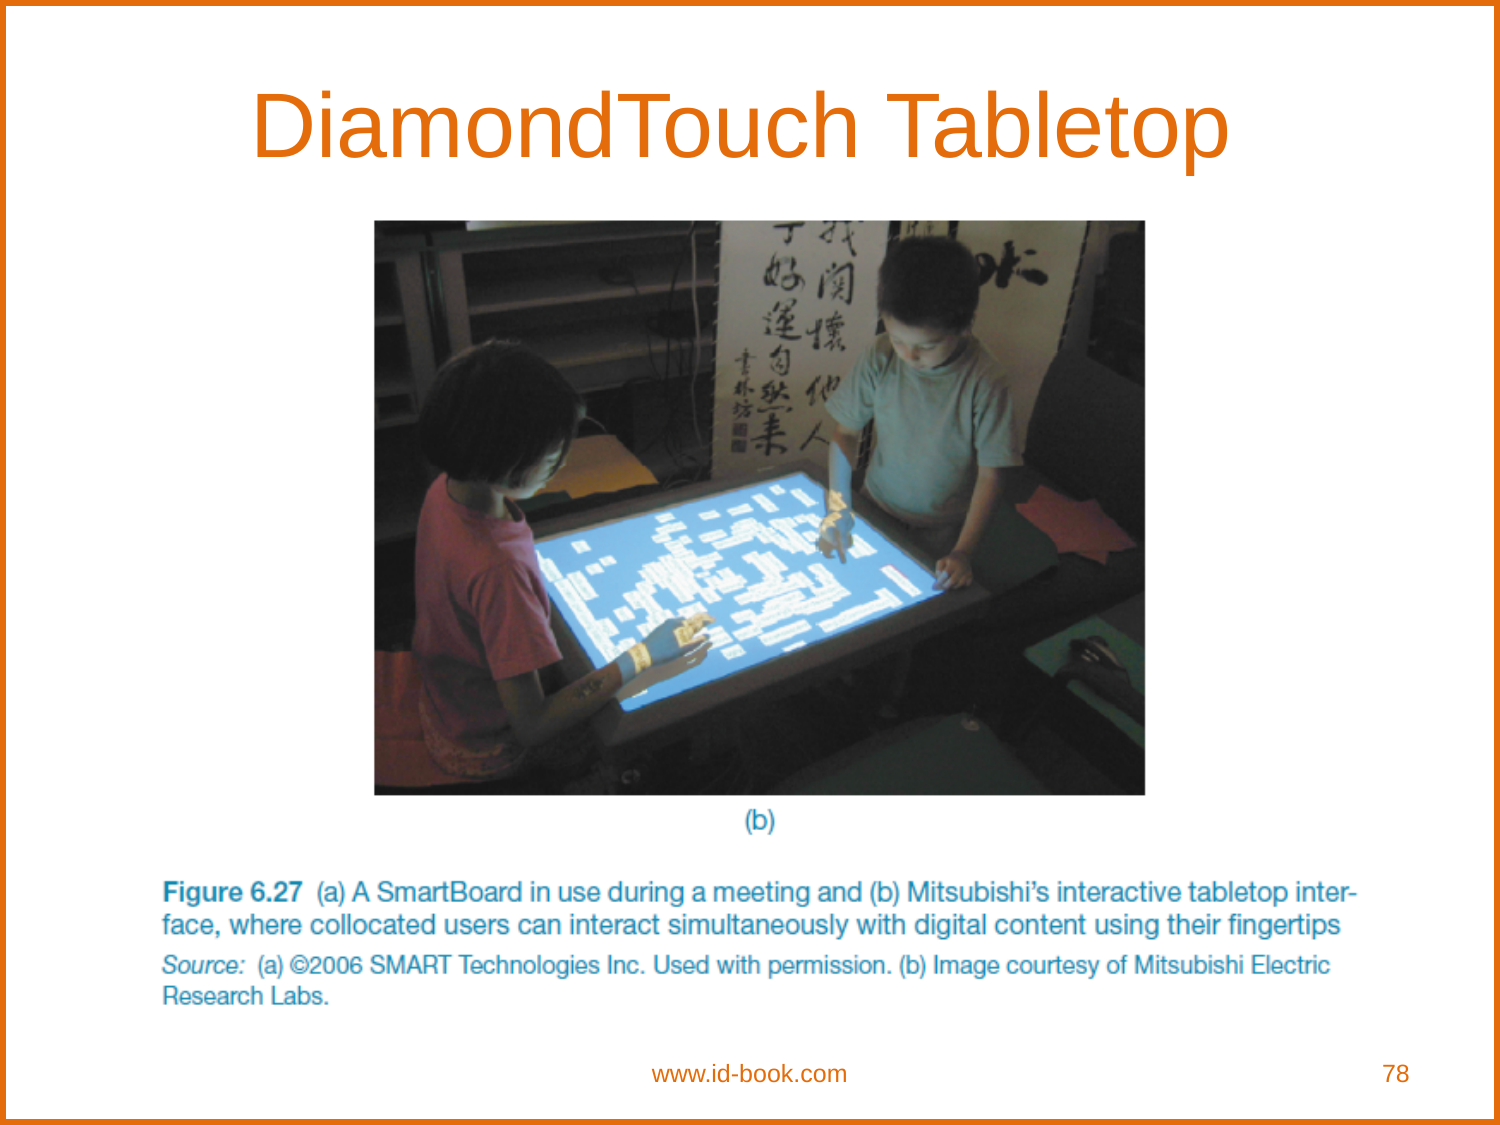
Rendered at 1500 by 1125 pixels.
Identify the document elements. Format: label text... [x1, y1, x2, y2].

slide_number 78 [1074, 1042, 1425, 1103]
footer www.id-book.com [512, 1042, 988, 1103]
title DiamondTouch Tabletop [66, 37, 1417, 204]
picture [111, 201, 1372, 1030]
